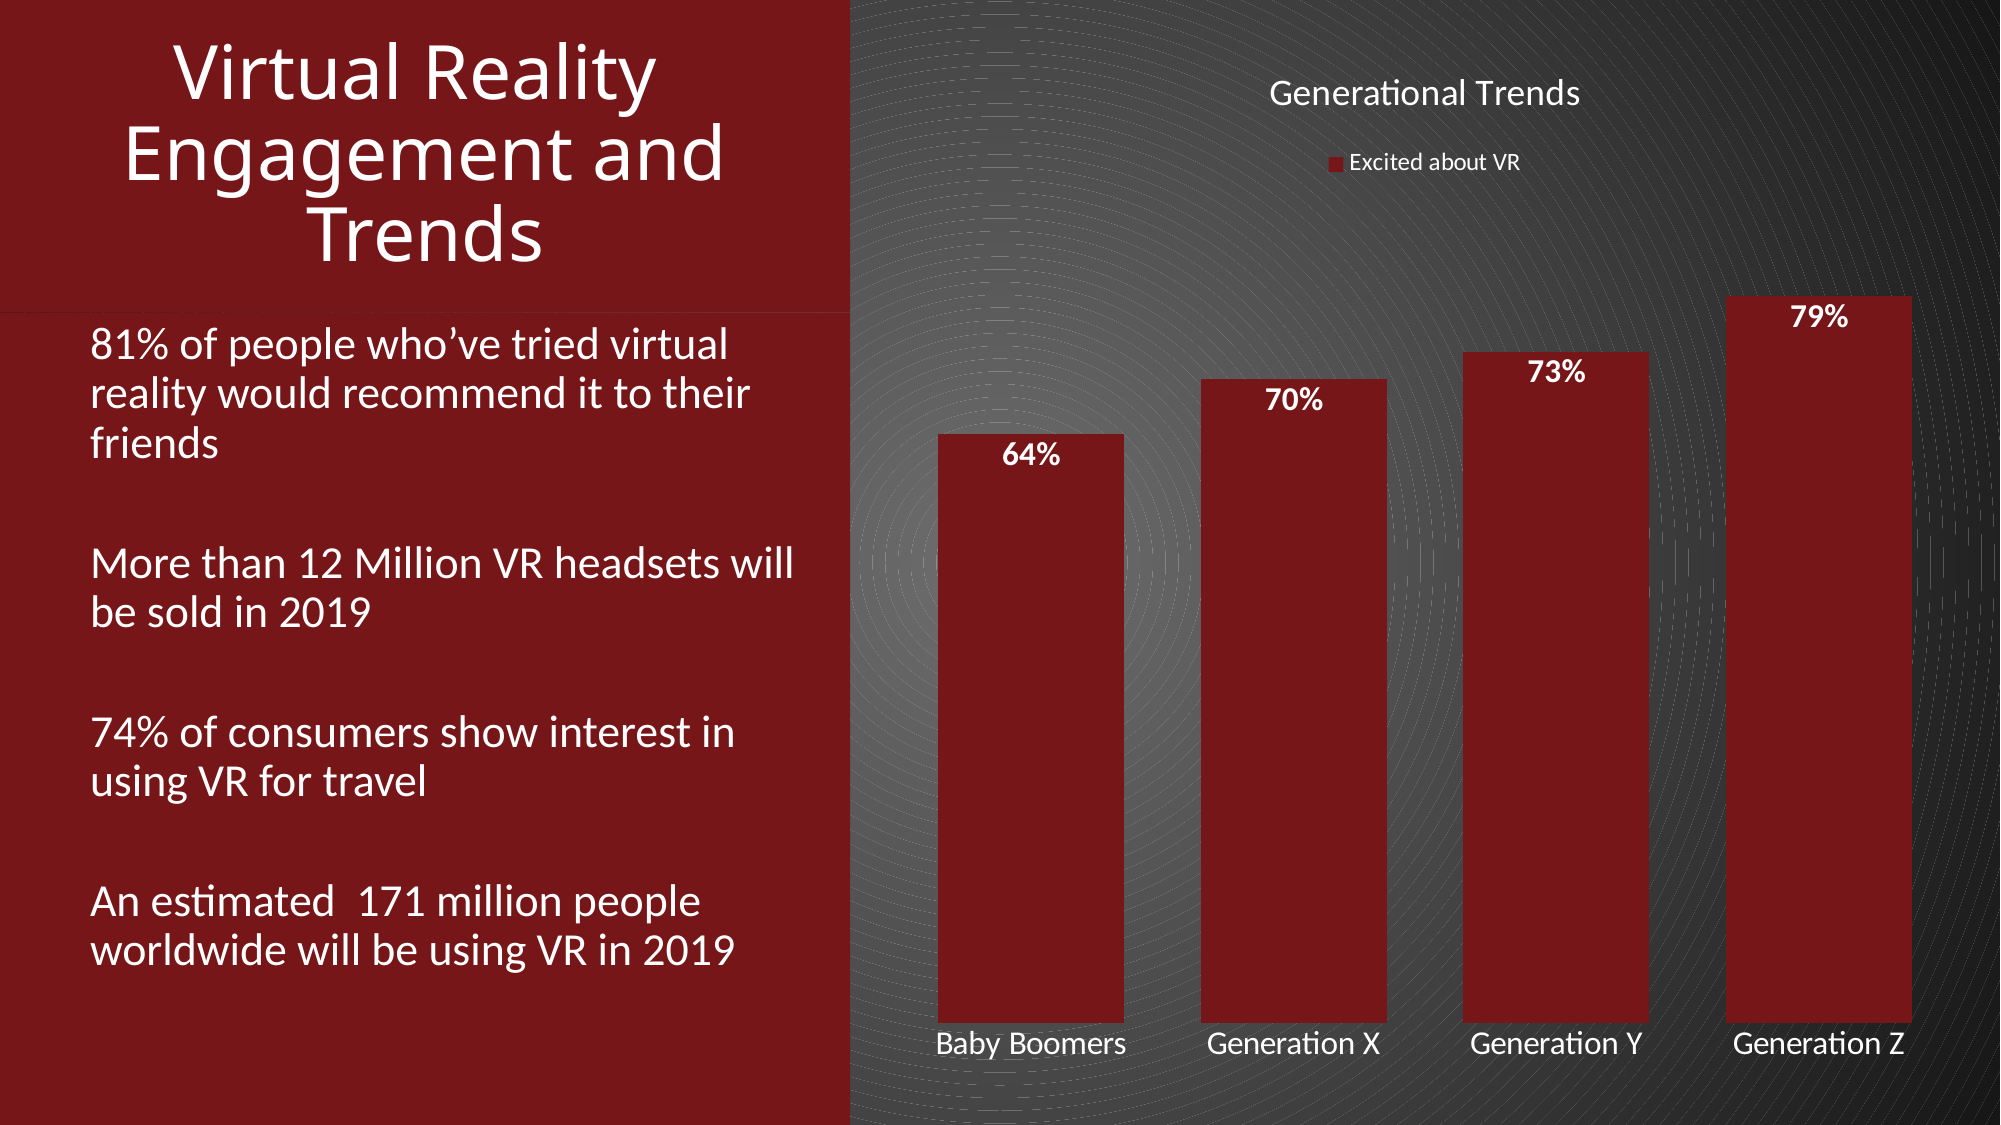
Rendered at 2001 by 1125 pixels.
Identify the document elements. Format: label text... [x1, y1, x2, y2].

title Virtual Reality Engagement and Trends [0, 0, 851, 312]
list 81% of people who’ve tried virtual reality would recommend it to their friends More than 12 Million VR headsets will be sold in 2019 74% of consumers show interest in using VR for travel An estimated 171 million people worldwide will be using VR in 2019 [0, 312, 851, 1125]
chart [877, 37, 1973, 1084]
